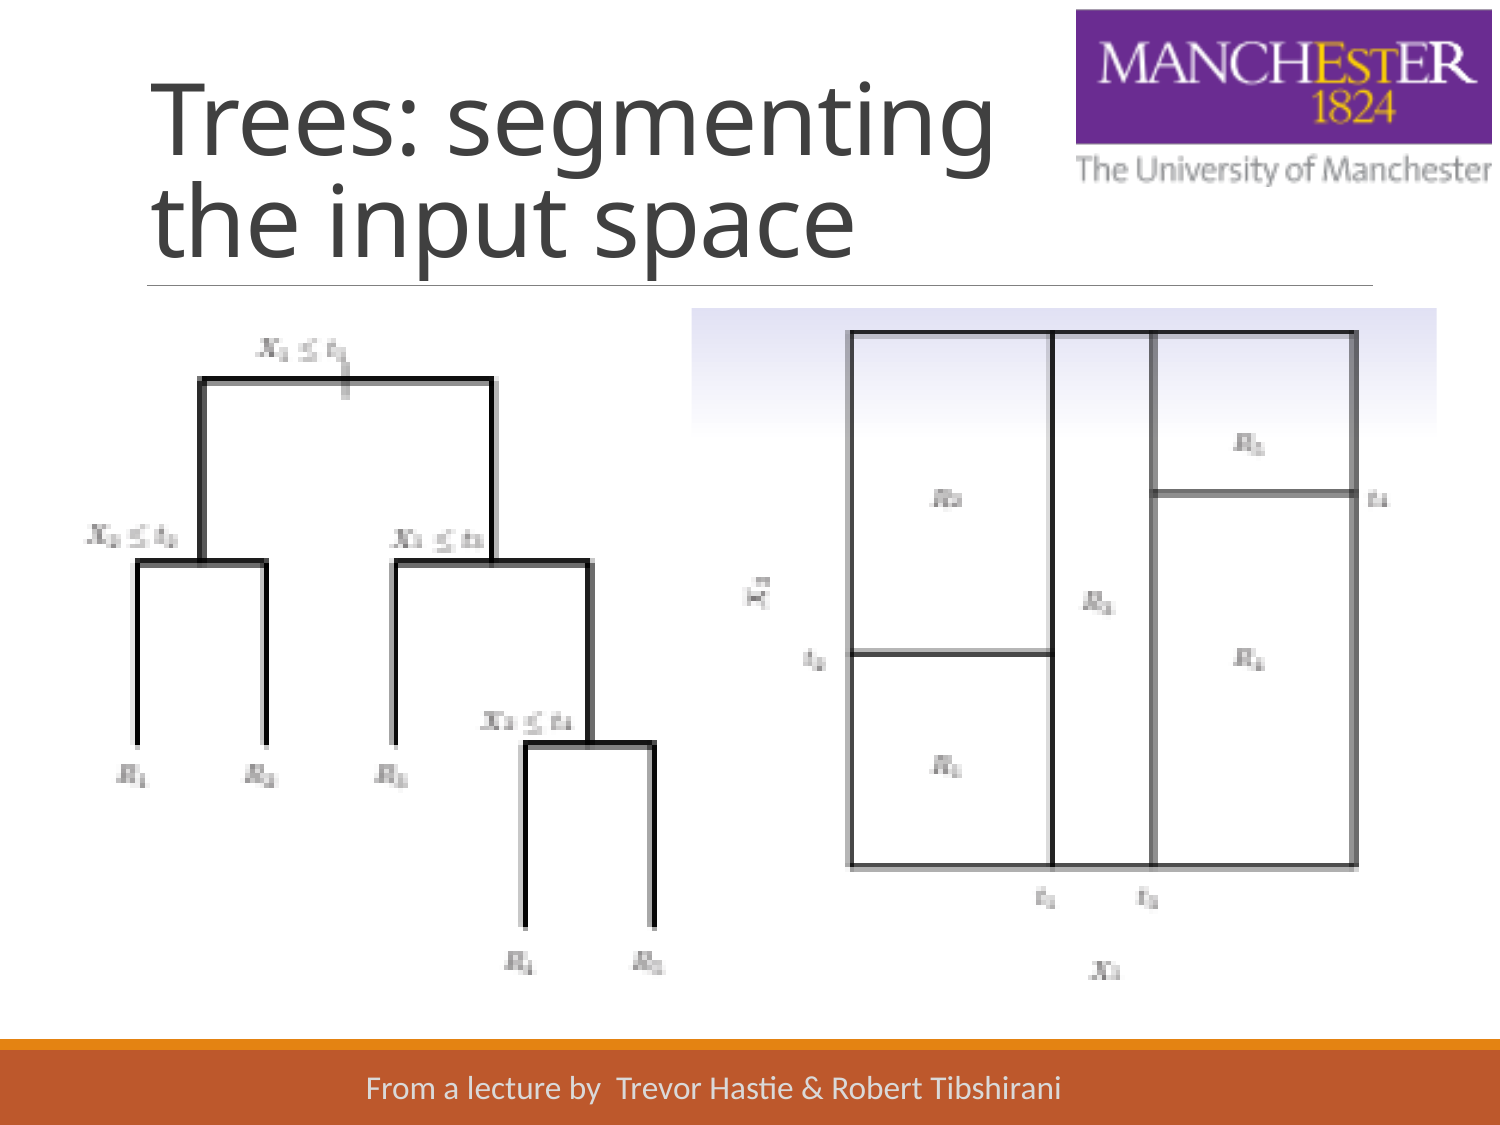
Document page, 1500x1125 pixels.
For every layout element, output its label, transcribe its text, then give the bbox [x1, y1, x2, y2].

title Trees: segmenting the input space [135, 47, 1047, 285]
text_box From a lecture by Trevor Hastie & Robert Tibshirani [327, 1058, 1102, 1114]
picture [48, 304, 1438, 1025]
